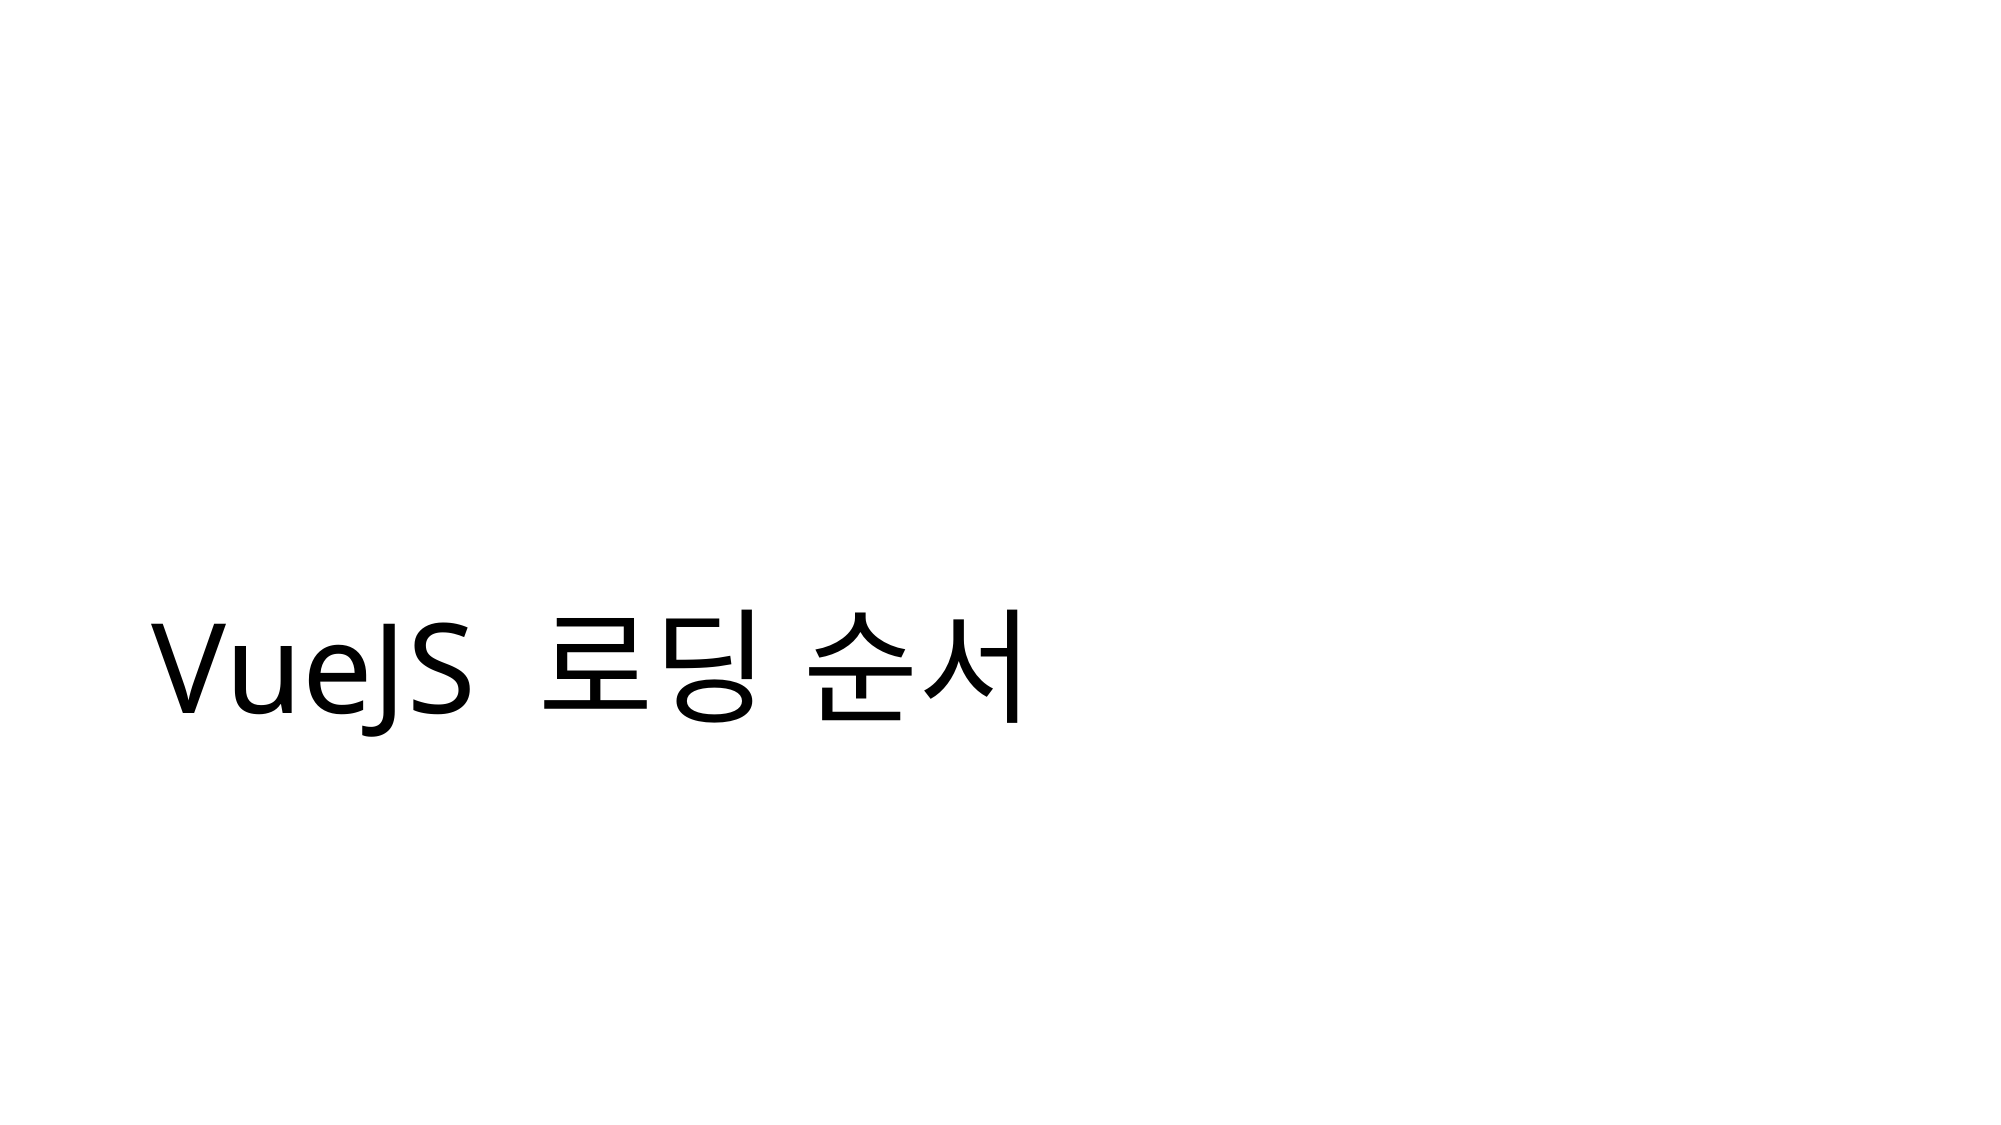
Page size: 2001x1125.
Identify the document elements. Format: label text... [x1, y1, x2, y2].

title VueJS 로딩 순서 [136, 280, 1862, 749]
